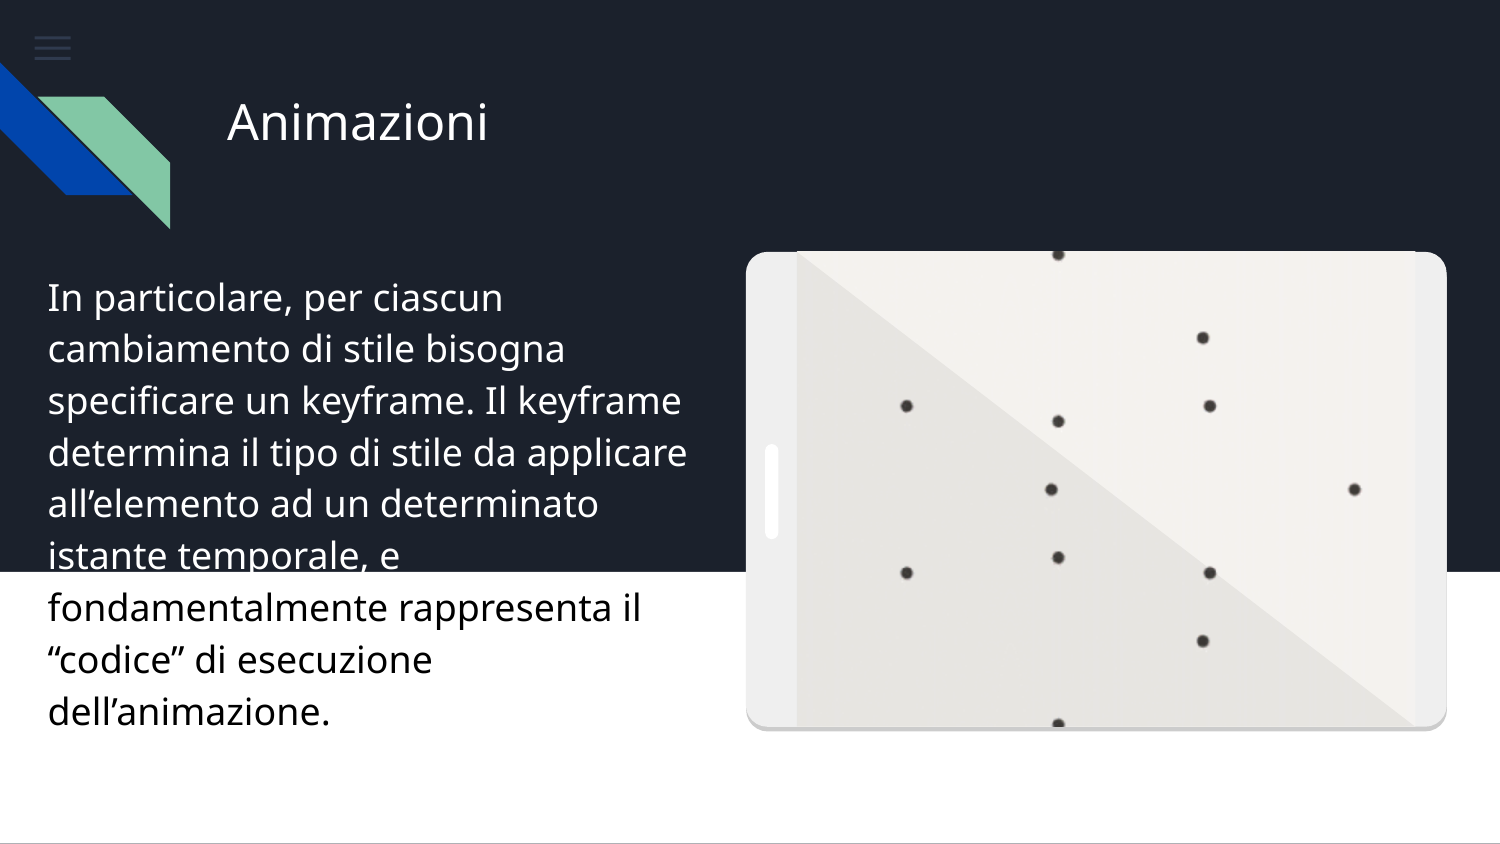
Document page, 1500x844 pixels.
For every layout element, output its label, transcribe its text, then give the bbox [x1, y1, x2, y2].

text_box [745, 251, 863, 732]
title Animazioni [212, 75, 922, 160]
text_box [1347, 251, 1448, 732]
picture [868, 179, 1344, 799]
title In particolare, per ciascun cambiamento di stile bisogna specificare un keyframe. Il keyframe determina il tipo di stile da applicare all’elemento ad un determinato istante temporale, e fondamentalmente rappresenta il “codice” di esecuzione dell’animazione. [32, 251, 734, 732]
